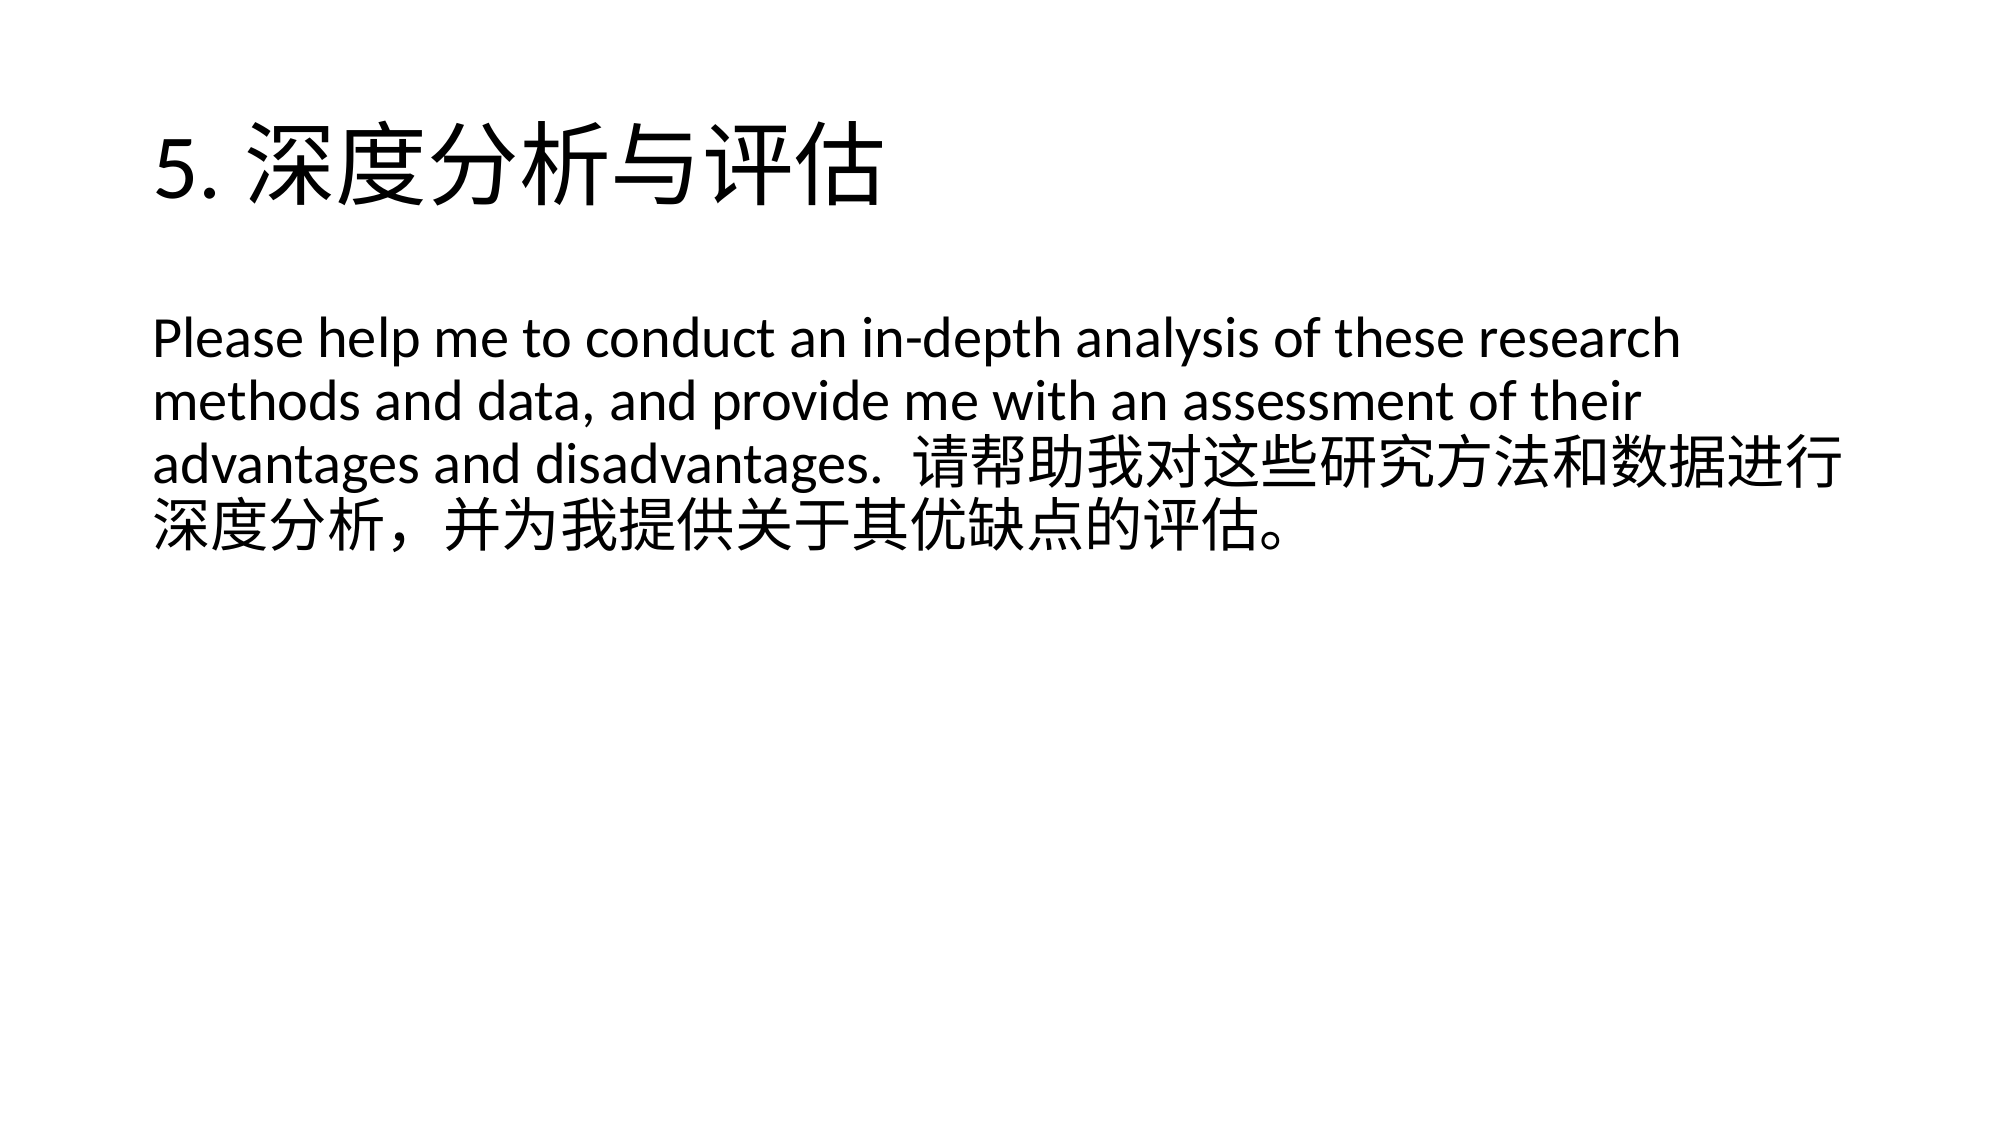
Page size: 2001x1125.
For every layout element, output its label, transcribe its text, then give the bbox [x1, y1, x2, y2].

title 5.深度分析与评估 [137, 59, 1863, 278]
list Please help me to conduct an in-depth analysis of these research methods and data, and provide me with an assessment of their advantages and disadvantages. 请帮助我对这些研究方法和数据进行深度分析，并为我提供关于其优缺点的评估。 [137, 299, 1863, 1014]
